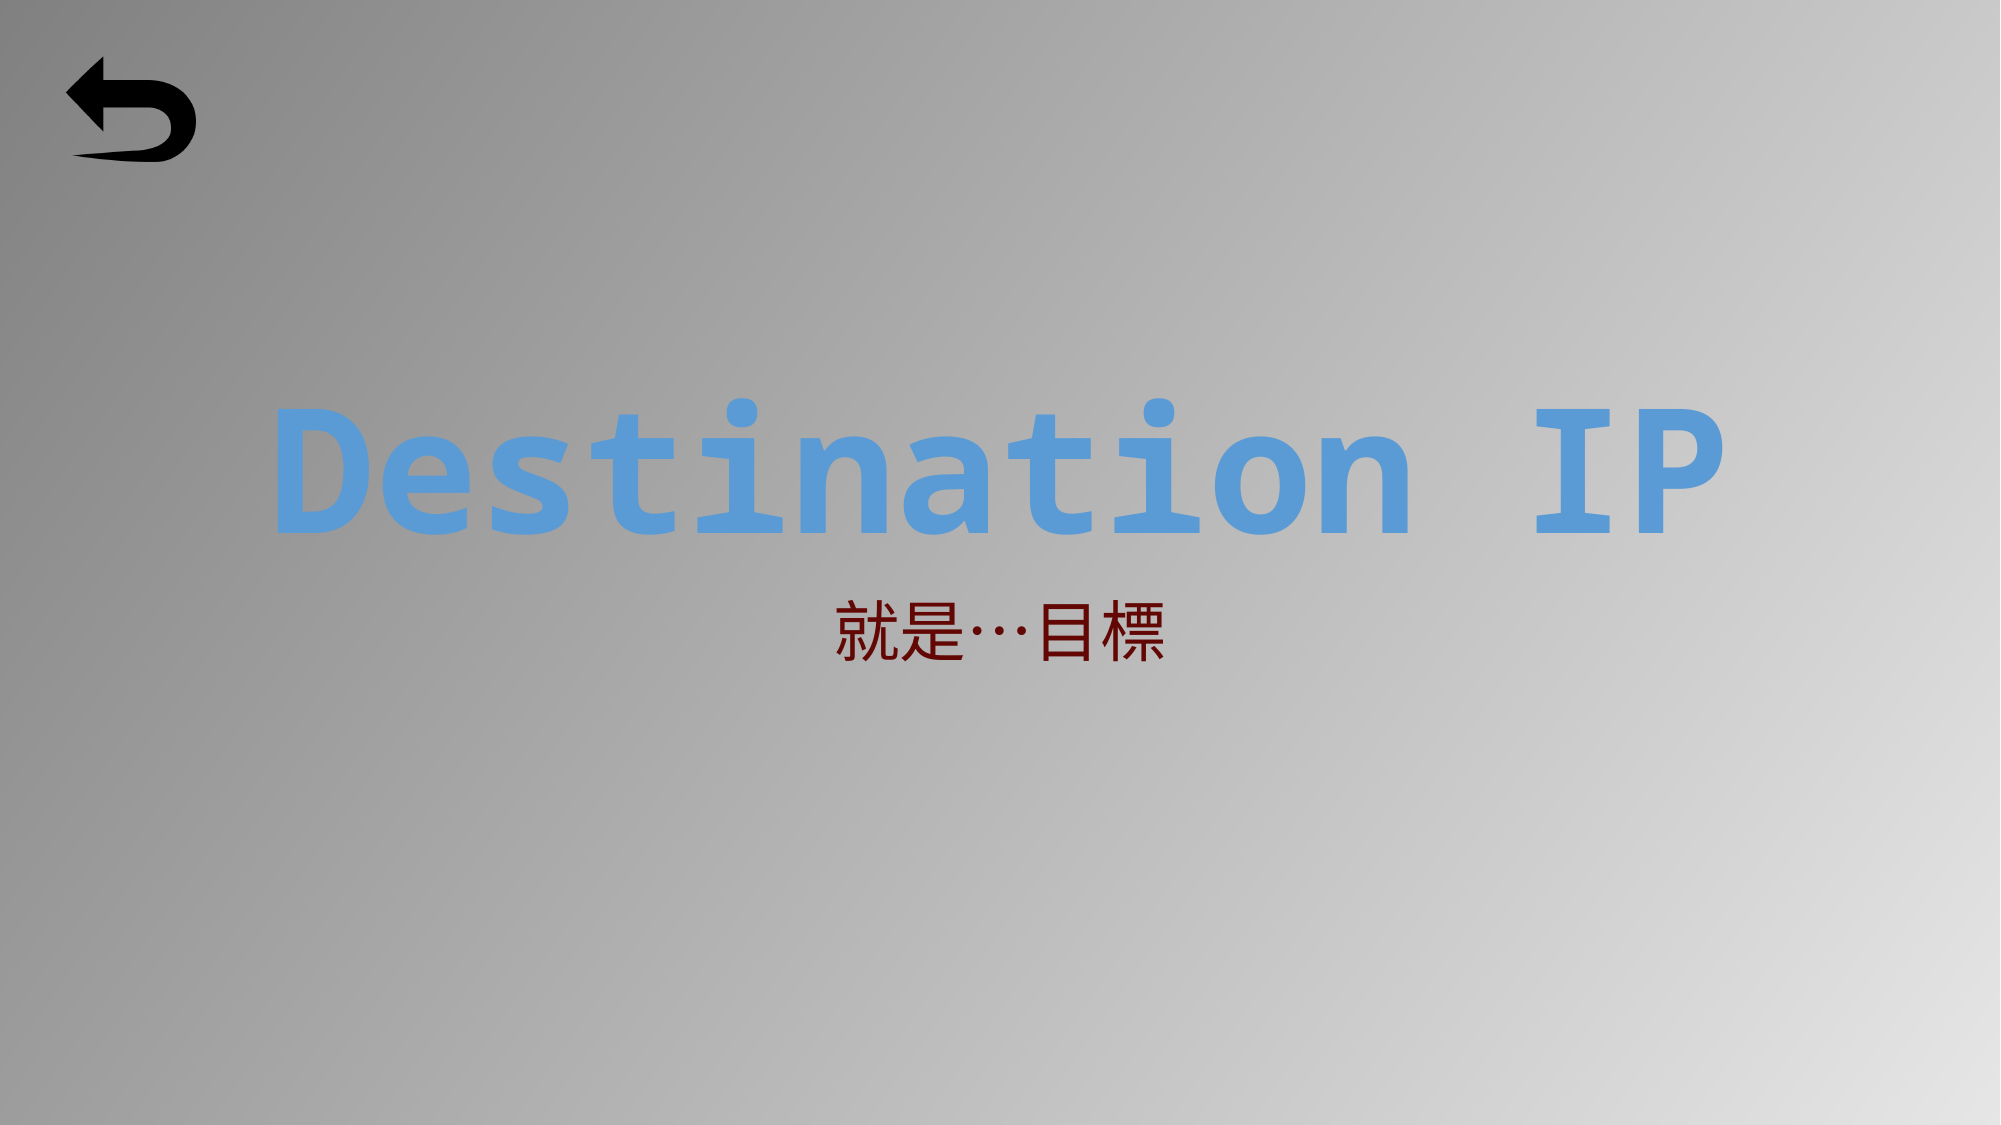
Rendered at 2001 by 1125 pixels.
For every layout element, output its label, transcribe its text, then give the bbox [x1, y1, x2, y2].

picture [56, 34, 207, 185]
subtitle 就是…目標 [249, 590, 1750, 863]
title Destination IP [249, 368, 1750, 579]
